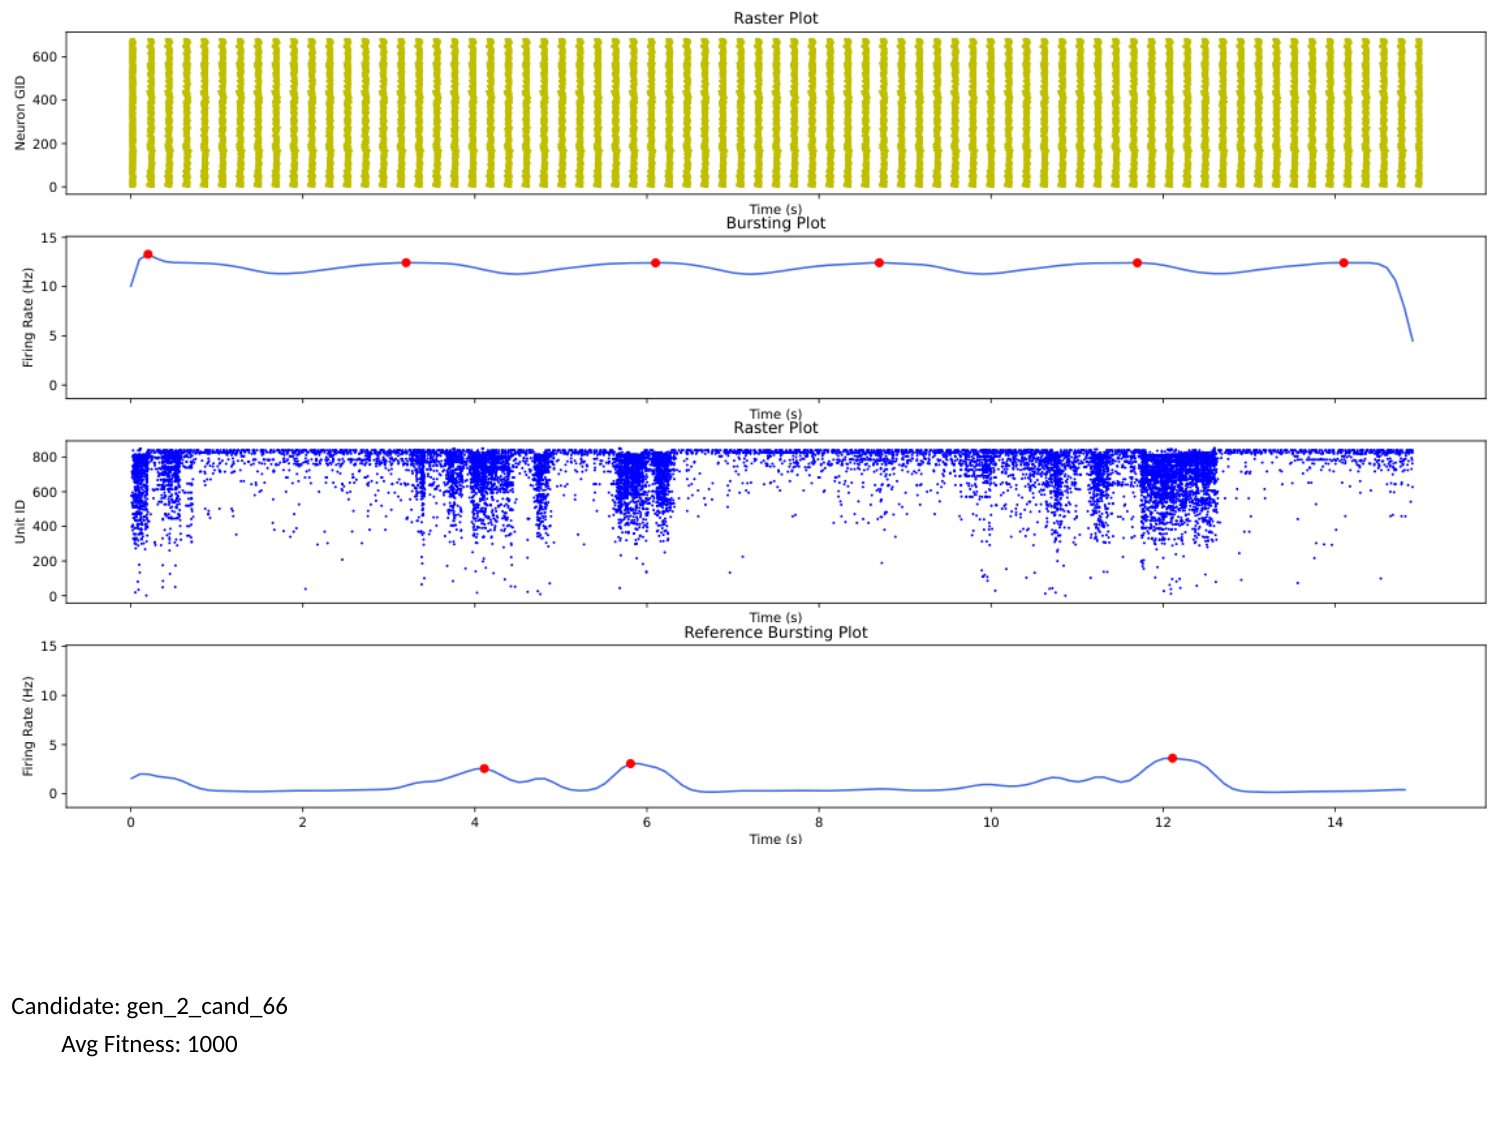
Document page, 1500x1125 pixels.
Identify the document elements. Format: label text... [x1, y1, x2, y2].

text_box Candidate: gen_2_cand_66 [0, 937, 304, 1028]
picture [0, 0, 1500, 844]
text_box Avg Fitness: 1000 [46, 975, 254, 1065]
